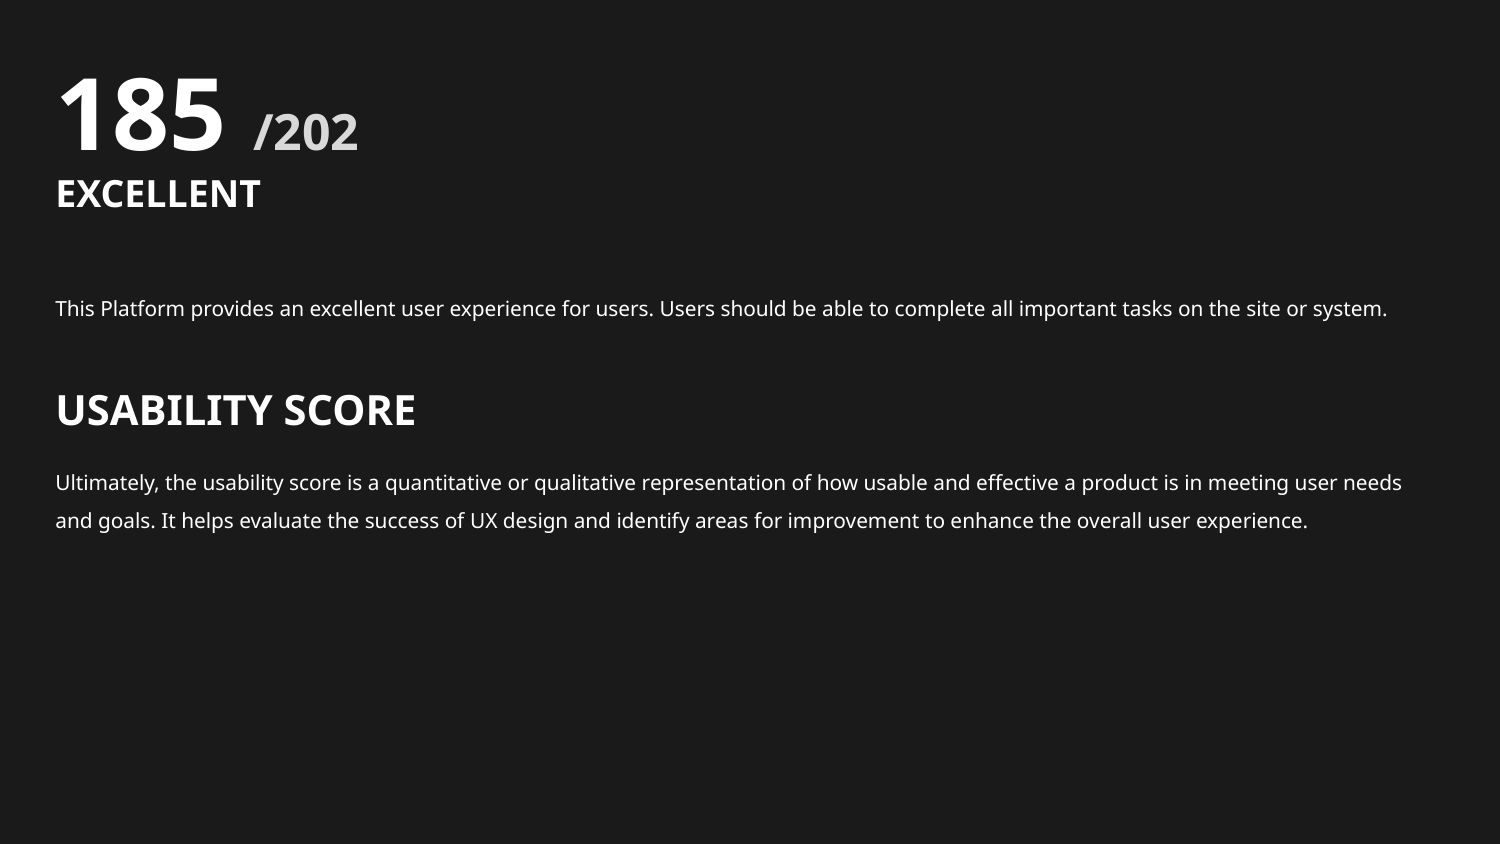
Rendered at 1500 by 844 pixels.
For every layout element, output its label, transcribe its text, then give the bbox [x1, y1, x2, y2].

text_box USABILITY SCORE [40, 368, 1439, 442]
text_box 185 /202 EXCELLENT This Platform provides an excellent user experience for users. Users should be able to complete all important tasks on the site or system. [40, 35, 1439, 336]
text_box Ultimately, the usability score is a quantitative or qualitative representation of how usable and effective a product is in meeting user needs and goals. It helps evaluate the success of UX design and identify areas for improvement to enhance the overall user experience. [40, 442, 1439, 548]
